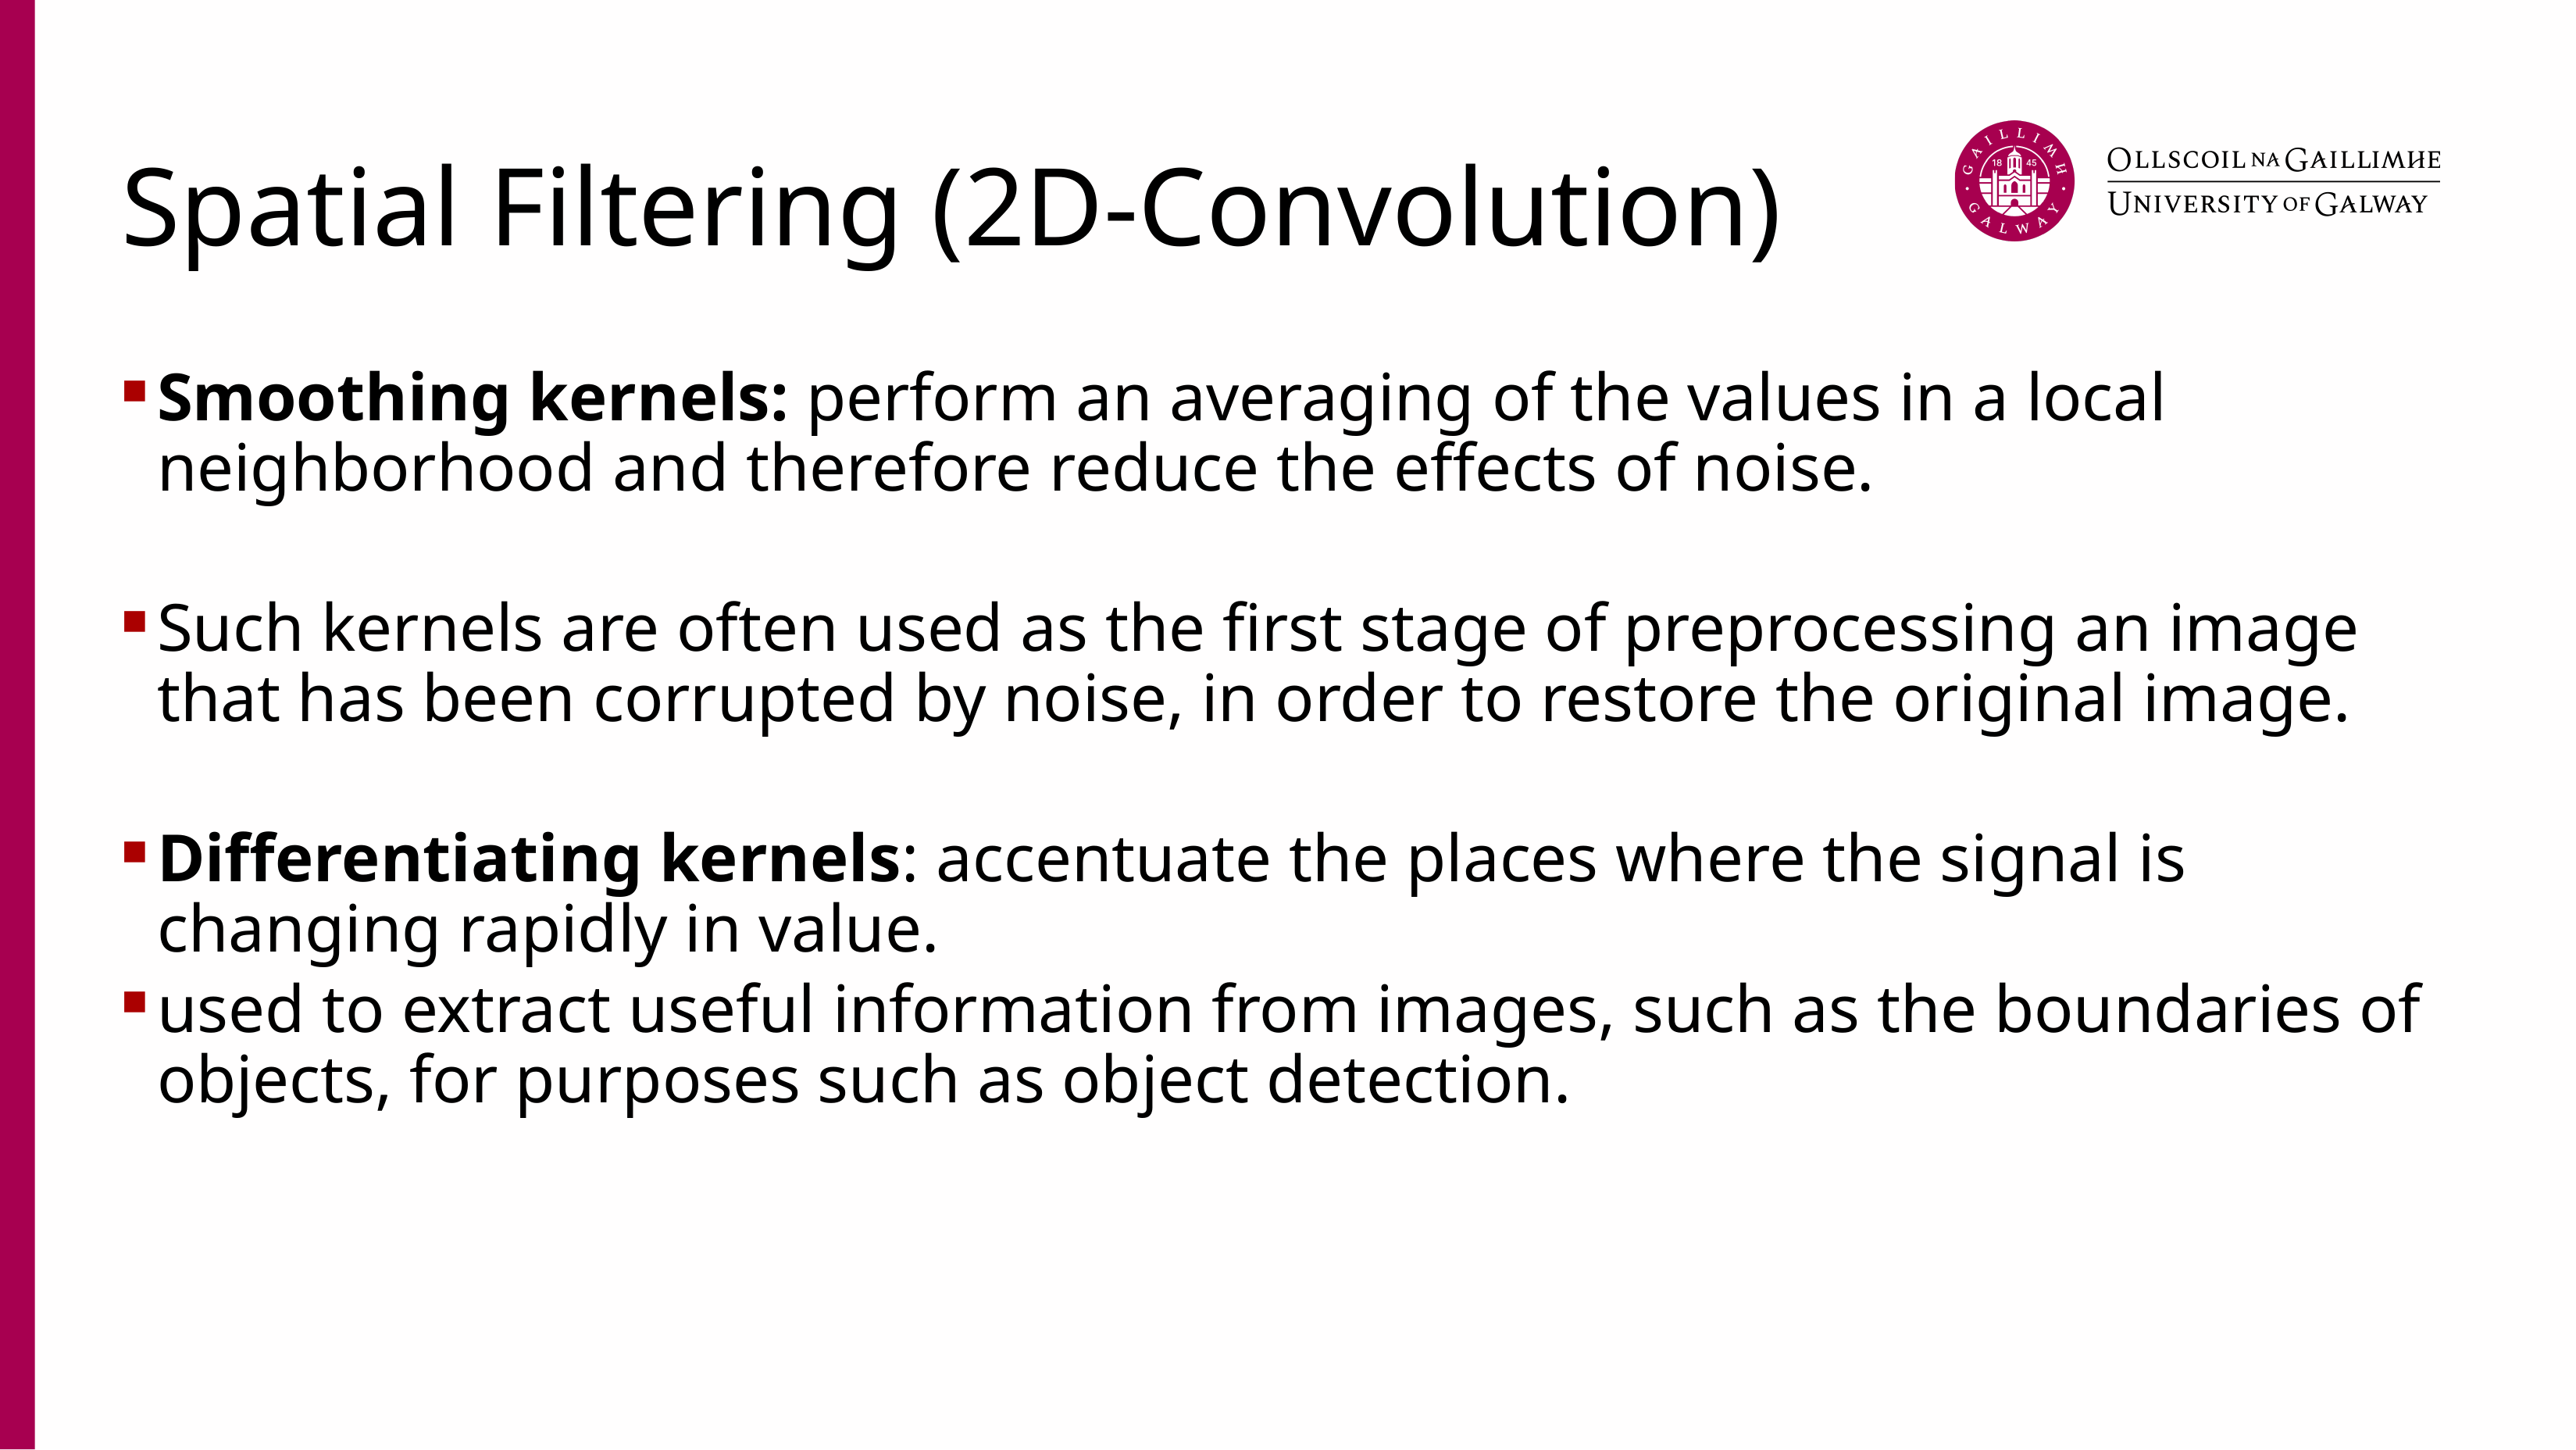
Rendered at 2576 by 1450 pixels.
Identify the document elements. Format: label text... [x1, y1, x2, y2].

title Spatial Filtering (2D-Convolution) [109, 132, 1936, 263]
list Smoothing kernels: perform an averaging of the values in a local neighborhood and therefore reduce the effects of noise. Such kernels are often used as the first stage of preprocessing an image that has been corrupted by noise, in order to restore the original image. Differentiating kernels: accentuate the places where the signal is changing rapidly in value. used to extract useful information from images, such as the boundaries of objects, for purposes such as object detection. [109, 359, 2438, 1317]
